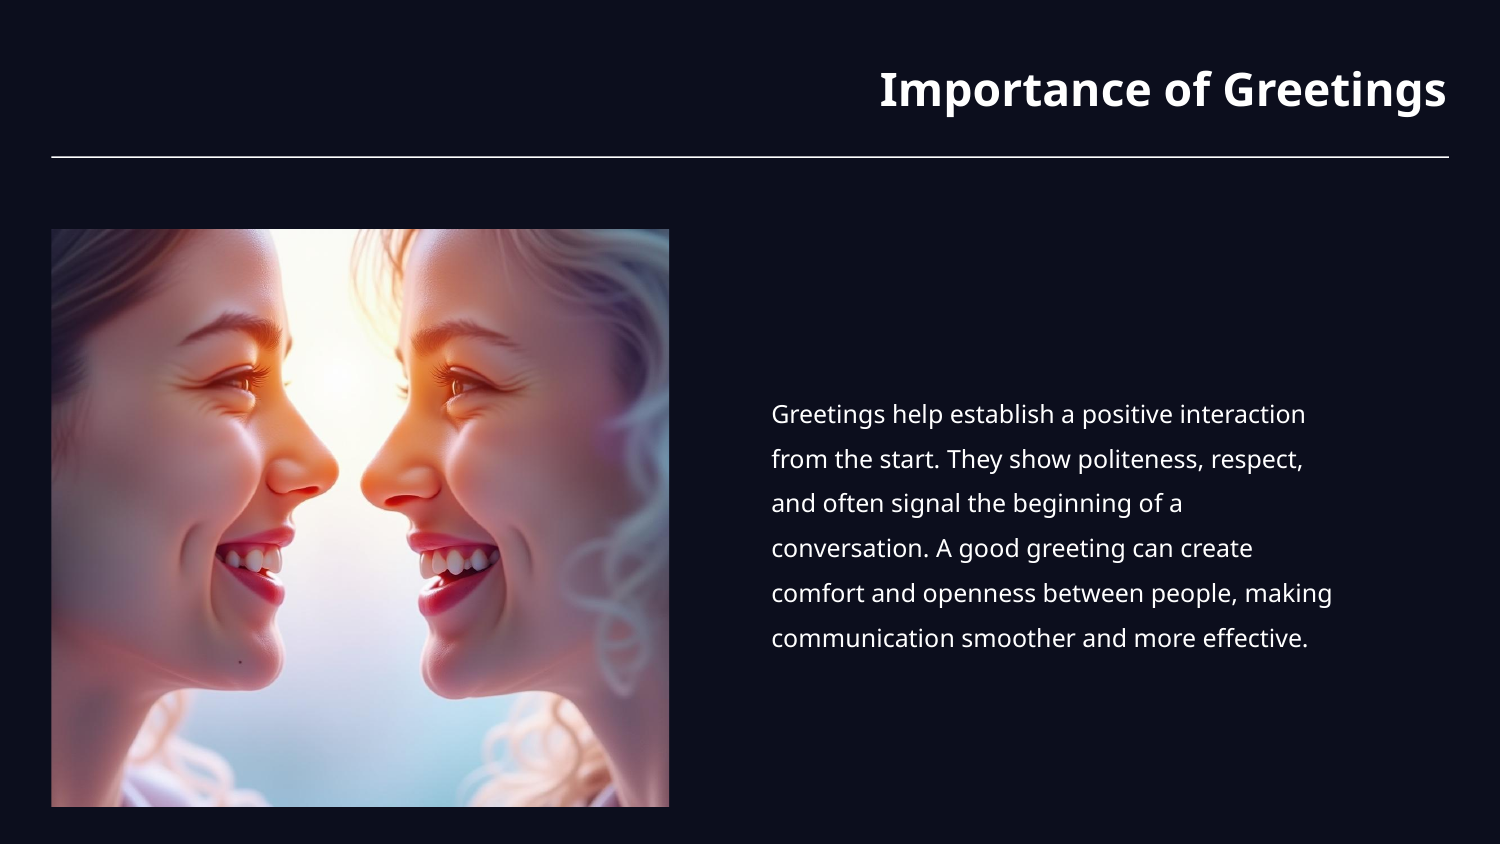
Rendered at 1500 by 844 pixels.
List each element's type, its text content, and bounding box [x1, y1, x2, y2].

picture [51, 229, 670, 807]
subtitle Greetings help establish a positive interaction from the start. They show politeness, respect, and often signal the beginning of a conversation. A good greeting can create comfort and openness between people, making communication smoother and more effective. [756, 229, 1360, 807]
title Importance of Greetings [37, 37, 1463, 132]
